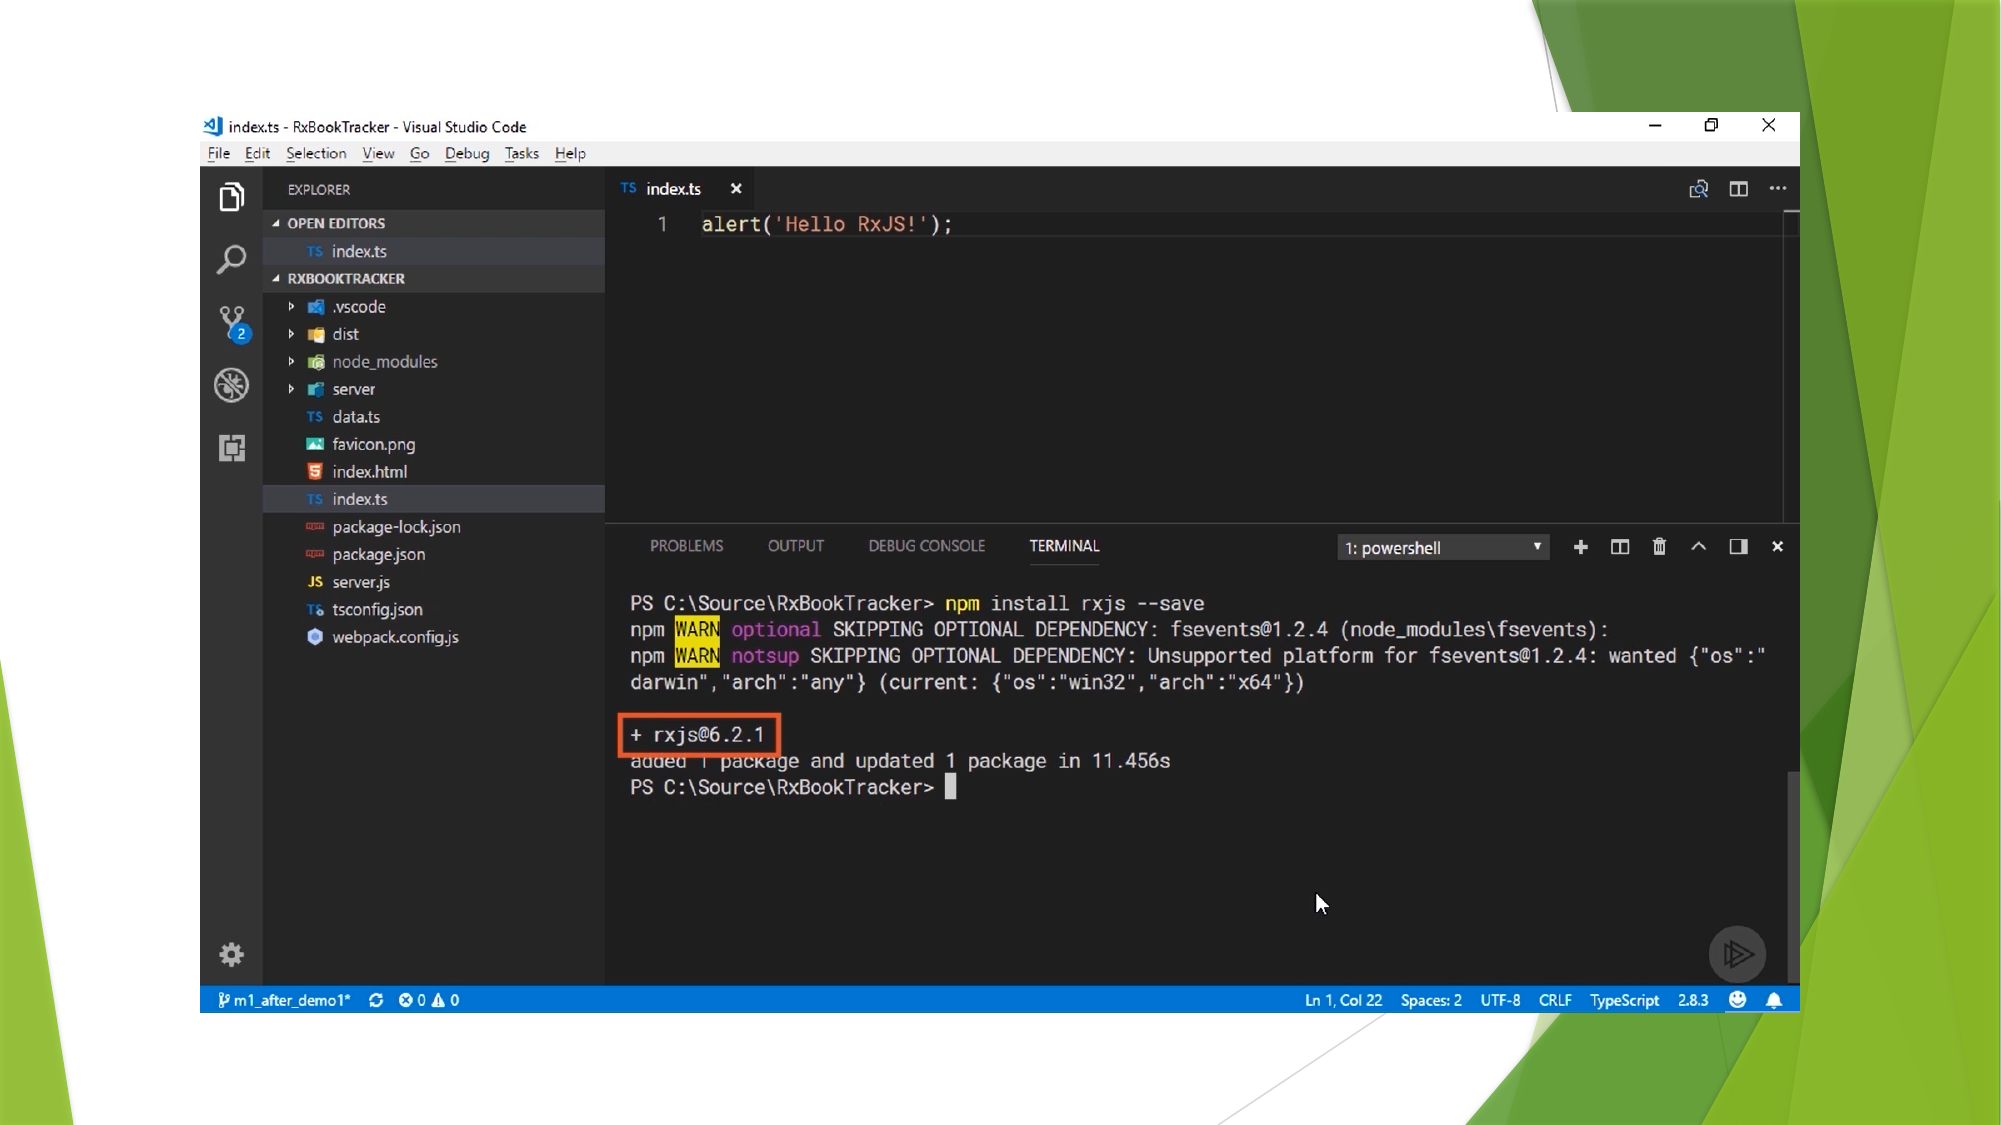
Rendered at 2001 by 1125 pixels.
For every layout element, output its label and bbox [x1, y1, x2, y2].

picture [199, 111, 1801, 1013]
